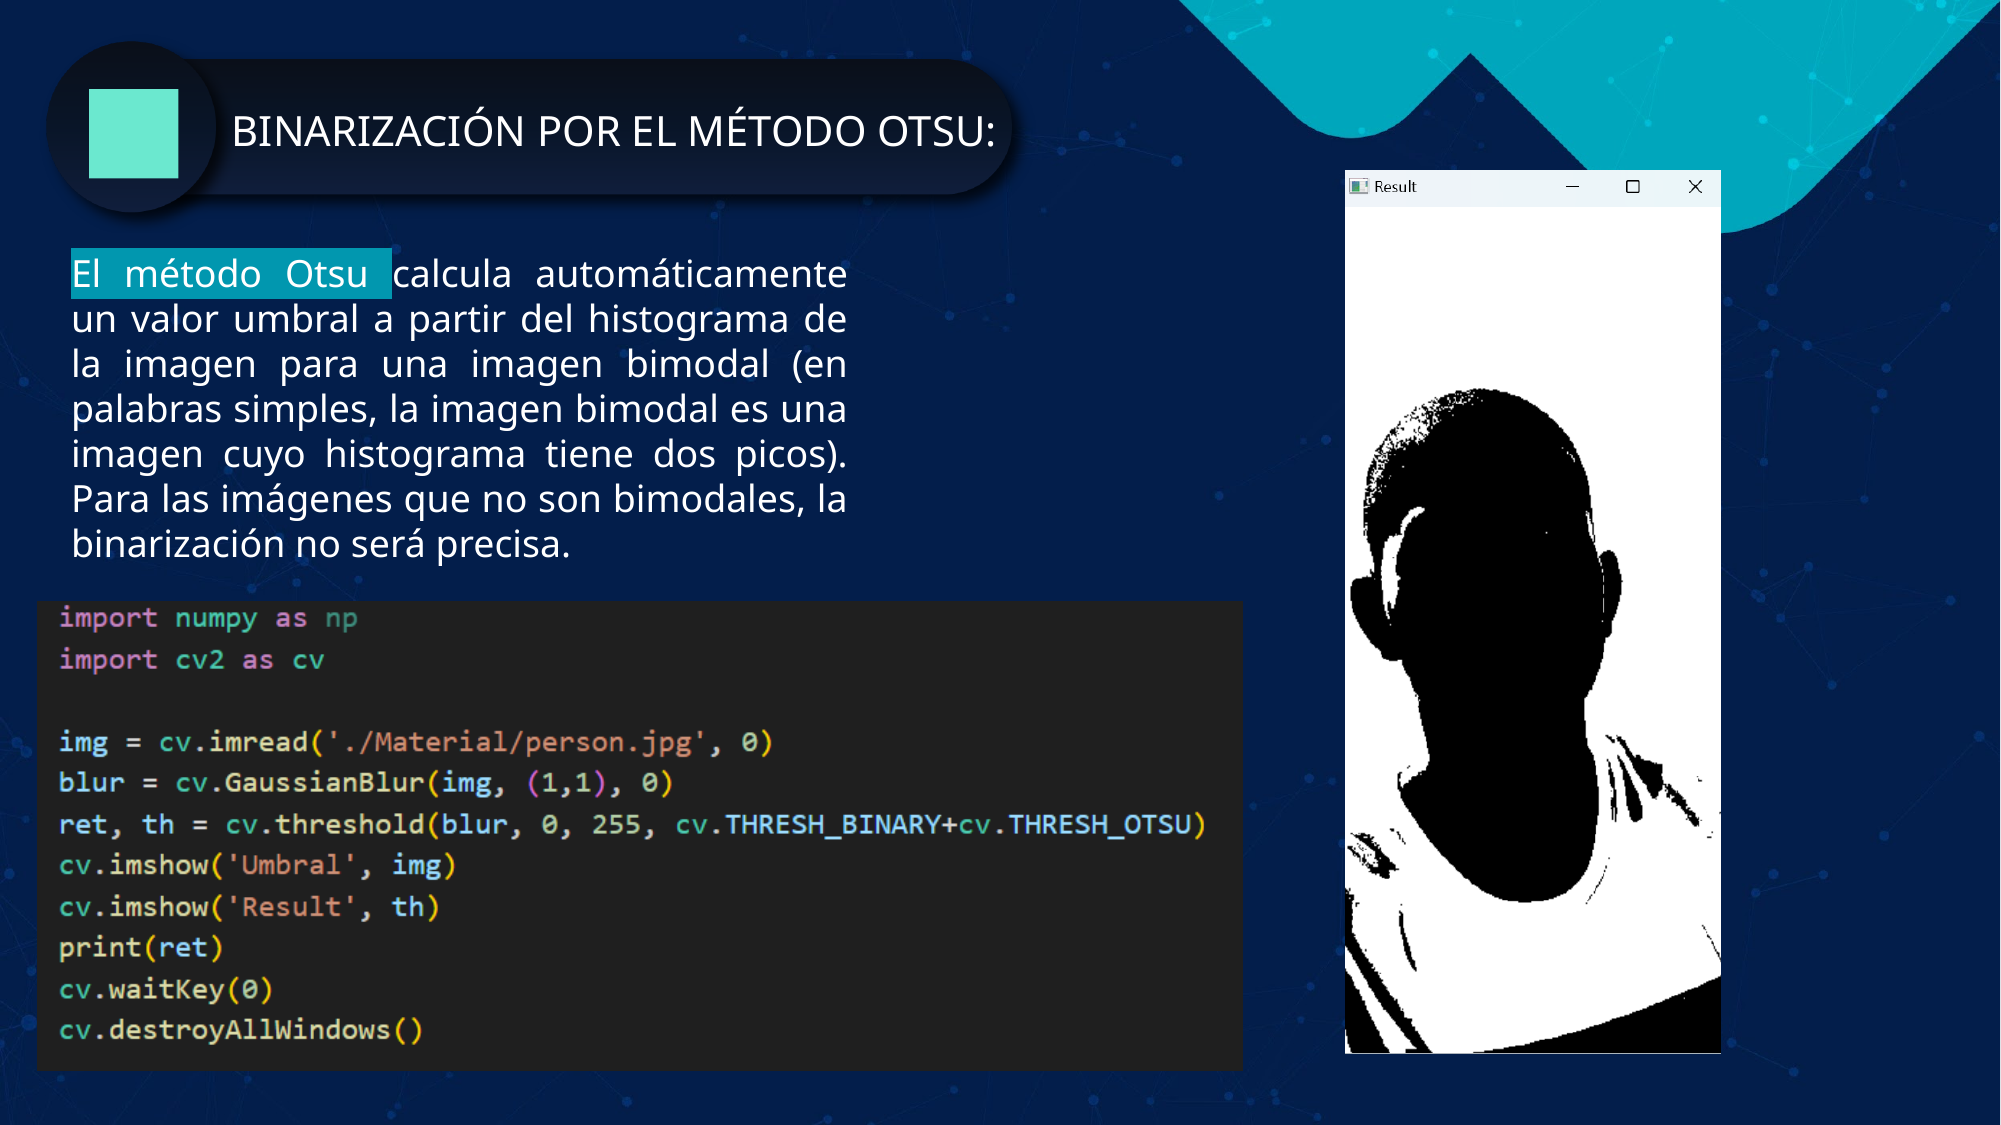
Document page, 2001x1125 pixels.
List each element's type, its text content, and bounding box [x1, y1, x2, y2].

picture [0, 0, 2001, 1125]
text_box El método Otsu calcula automáticamente un valor umbral a partir del histograma de la imagen para una imagen bimodal (en palabras simples, la imagen bimodal es una imagen cuyo histograma tiene dos picos). Para las imágenes que no son bimodales, la binarización no será precisa. [56, 241, 864, 600]
